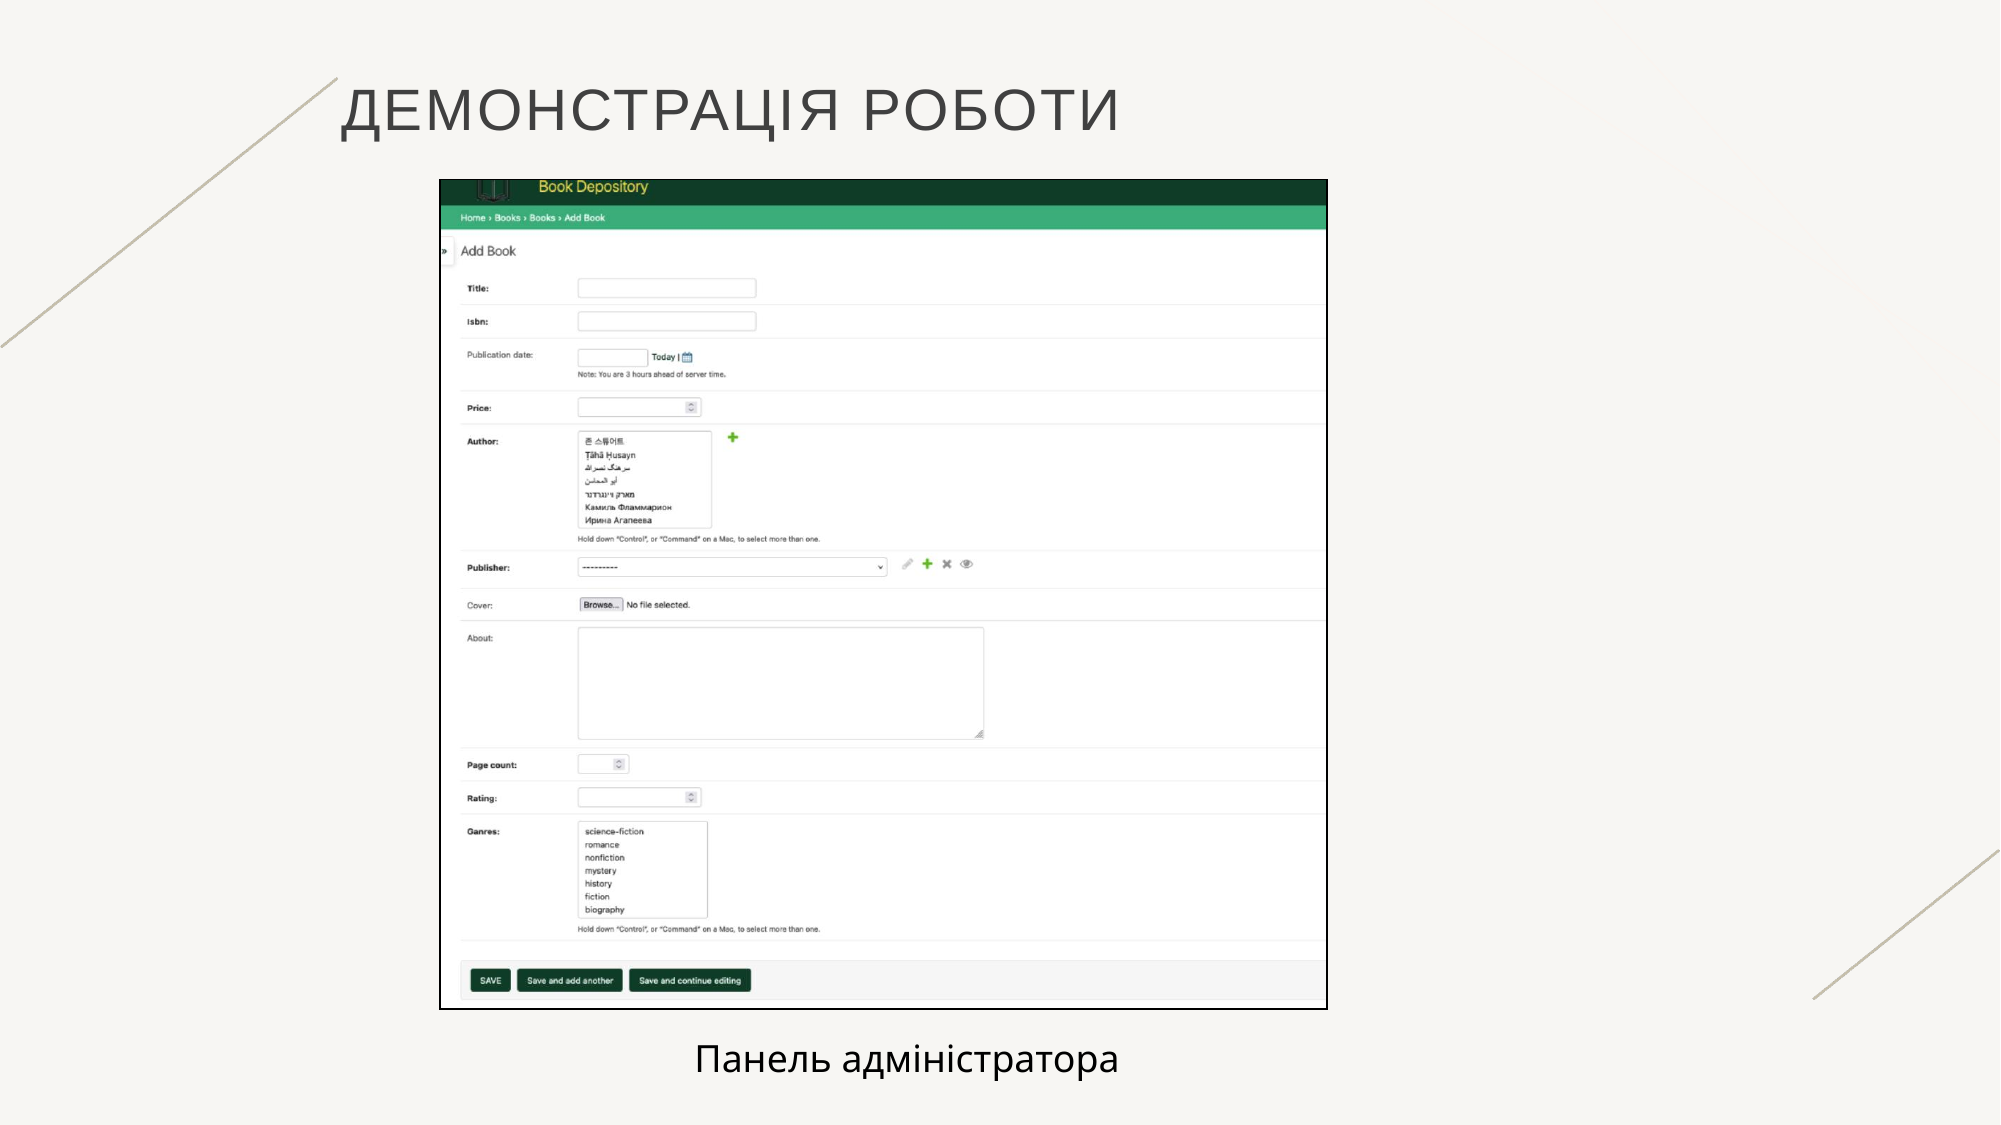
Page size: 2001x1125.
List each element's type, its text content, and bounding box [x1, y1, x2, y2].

picture [440, 180, 1327, 1009]
picture [0, 77, 338, 348]
text_box Панель адміністратора [679, 1028, 1135, 1088]
title Демонстрація роботи [40, 3, 1422, 221]
picture [1812, 849, 2000, 1000]
